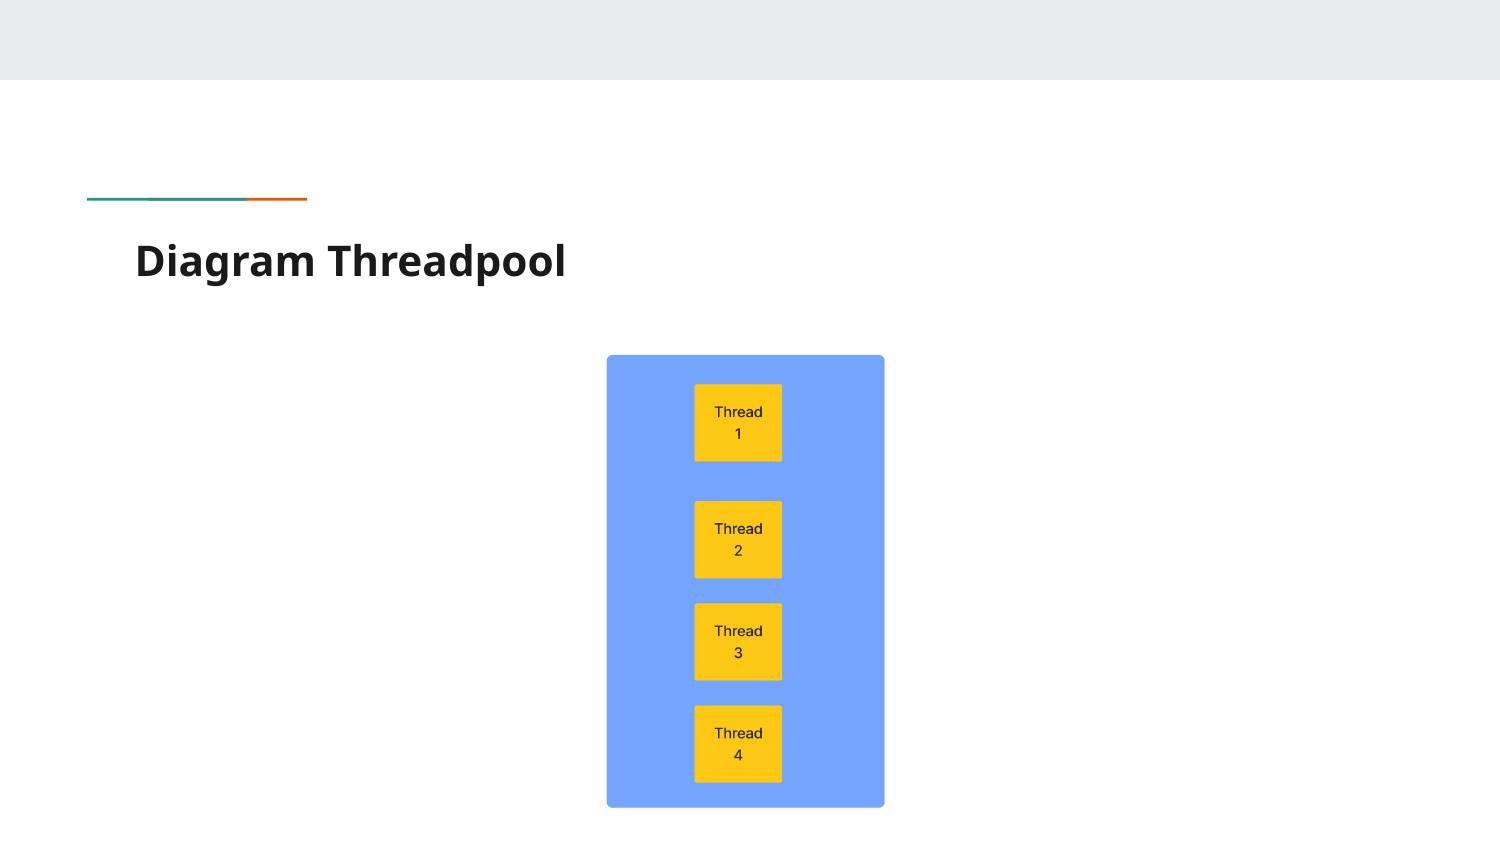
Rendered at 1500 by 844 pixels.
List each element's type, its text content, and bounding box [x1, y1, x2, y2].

picture [578, 328, 922, 819]
title Diagram Threadpool [119, 216, 1381, 305]
